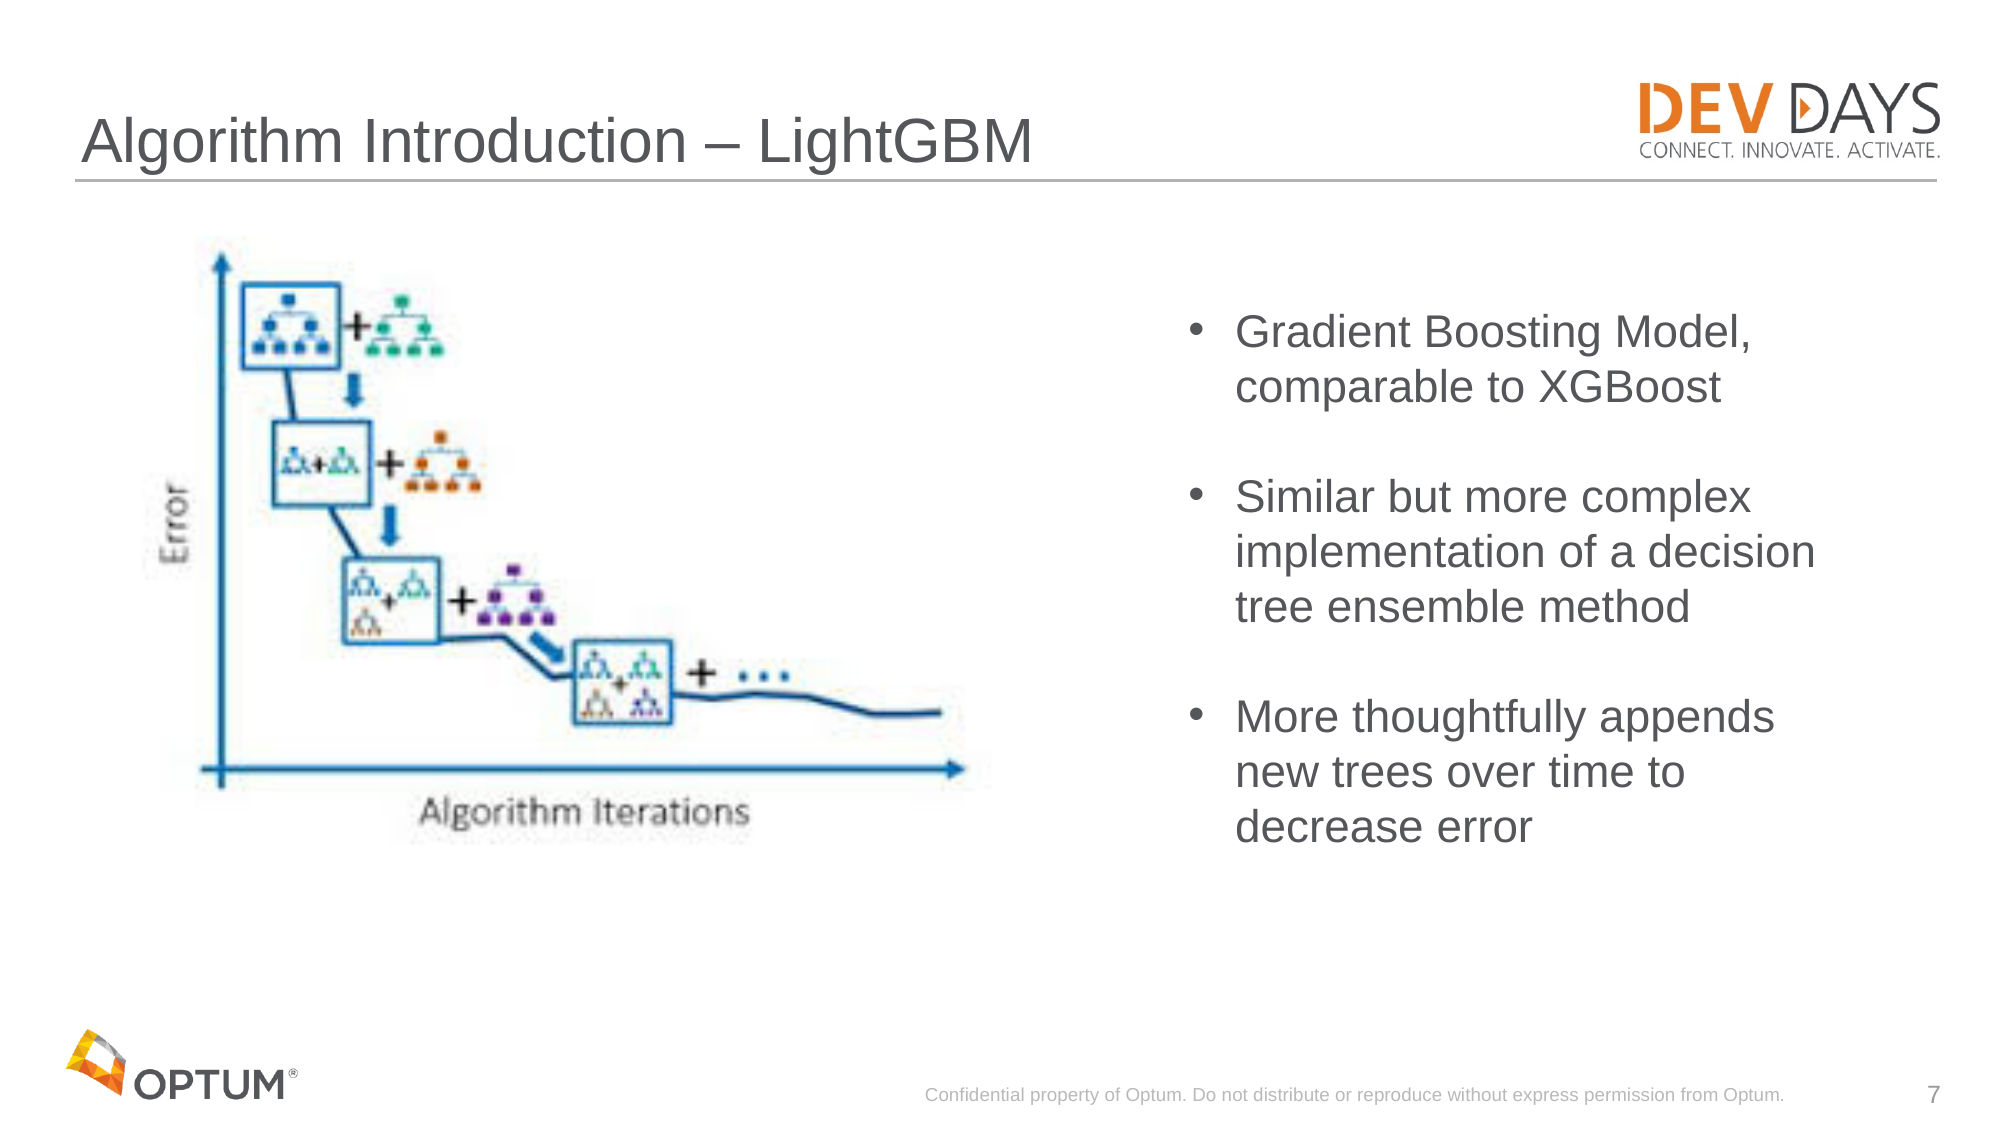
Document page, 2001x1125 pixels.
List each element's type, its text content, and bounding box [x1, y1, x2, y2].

title Algorithm Introduction – LightGBM [81, 0, 1416, 177]
text_box Gradient Boosting Model, comparable to XGBoost Similar but more complex implementation of a decision tree ensemble method More thoughtfully appends new trees over time to decrease error [1173, 294, 1841, 909]
picture [117, 236, 1002, 862]
picture [64, 1027, 299, 1101]
slide_number 7 [1841, 1064, 1942, 1124]
footer Confidential property of Optum. Do not distribute or reproduce without express permission from Optum. [868, 1064, 1841, 1124]
picture [1630, 74, 1953, 167]
